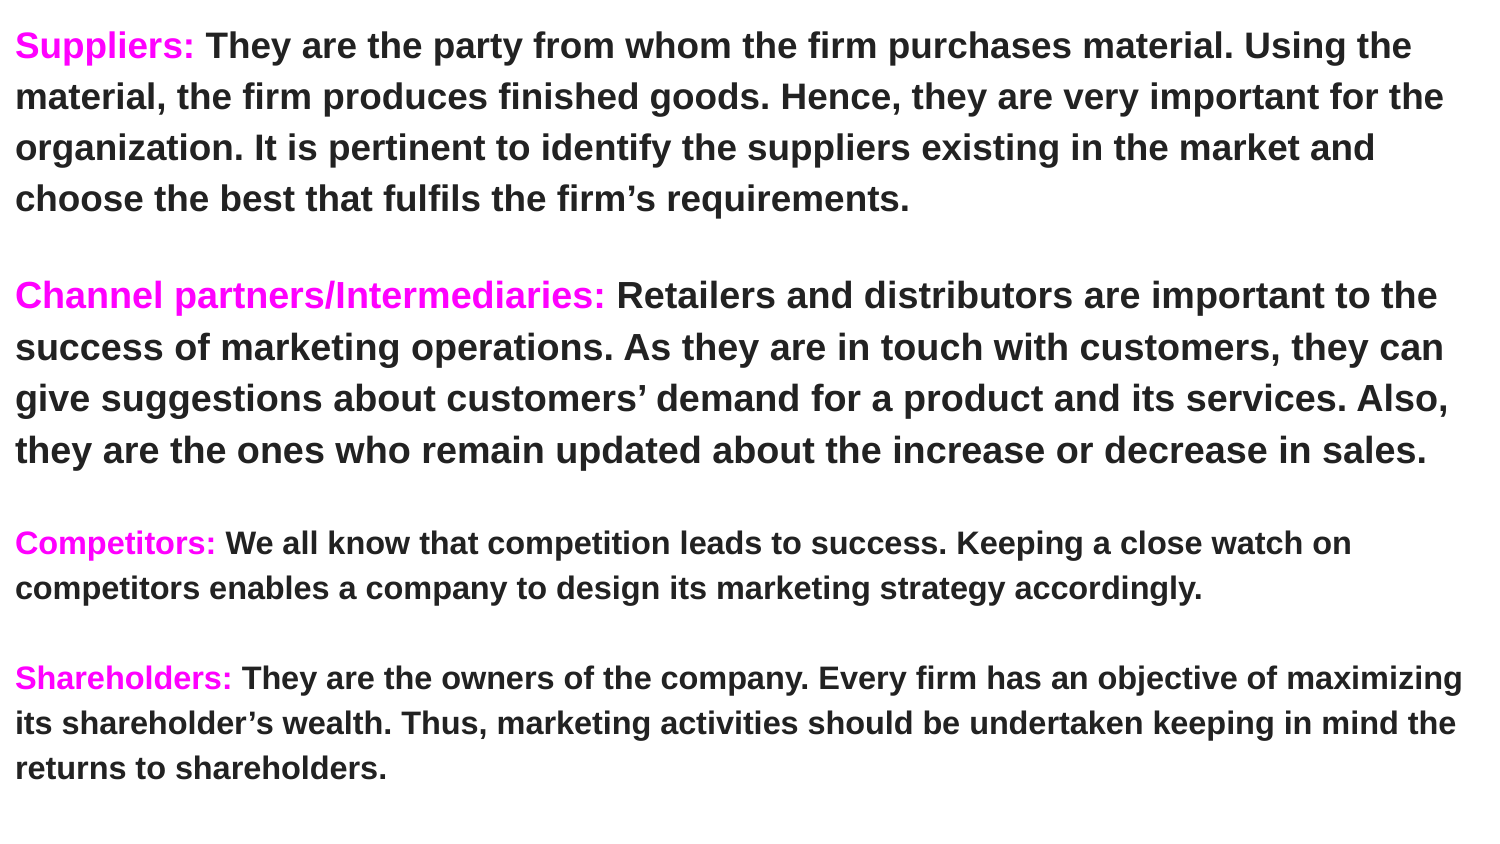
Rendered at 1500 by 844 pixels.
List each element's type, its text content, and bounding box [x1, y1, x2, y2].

list Suppliers: They are the party from whom the firm purchases material. Using the material, the firm produces finished goods. Hence, they are very important for the organization. It is pertinent to identify the suppliers existing in the market and choose the best that fulfils the firm’s requirements. Channel partners/Intermediaries: Retailers and distributors are important to the success of marketing operations. As they are in touch with customers, they can give suggestions about customers’ demand for a product and its services. Also, they are the ones who remain updated about the increase or decrease in sales. Competitors: We all know that competition leads to success. Keeping a close watch on competitors enables a company to design its marketing strategy accordingly. Shareholders: They are the owners of the company. Every firm has an objective of maximizing its shareholder’s wealth. Thus, marketing activities should be undertaken keeping in mind the returns to shareholders. [0, 0, 1490, 844]
